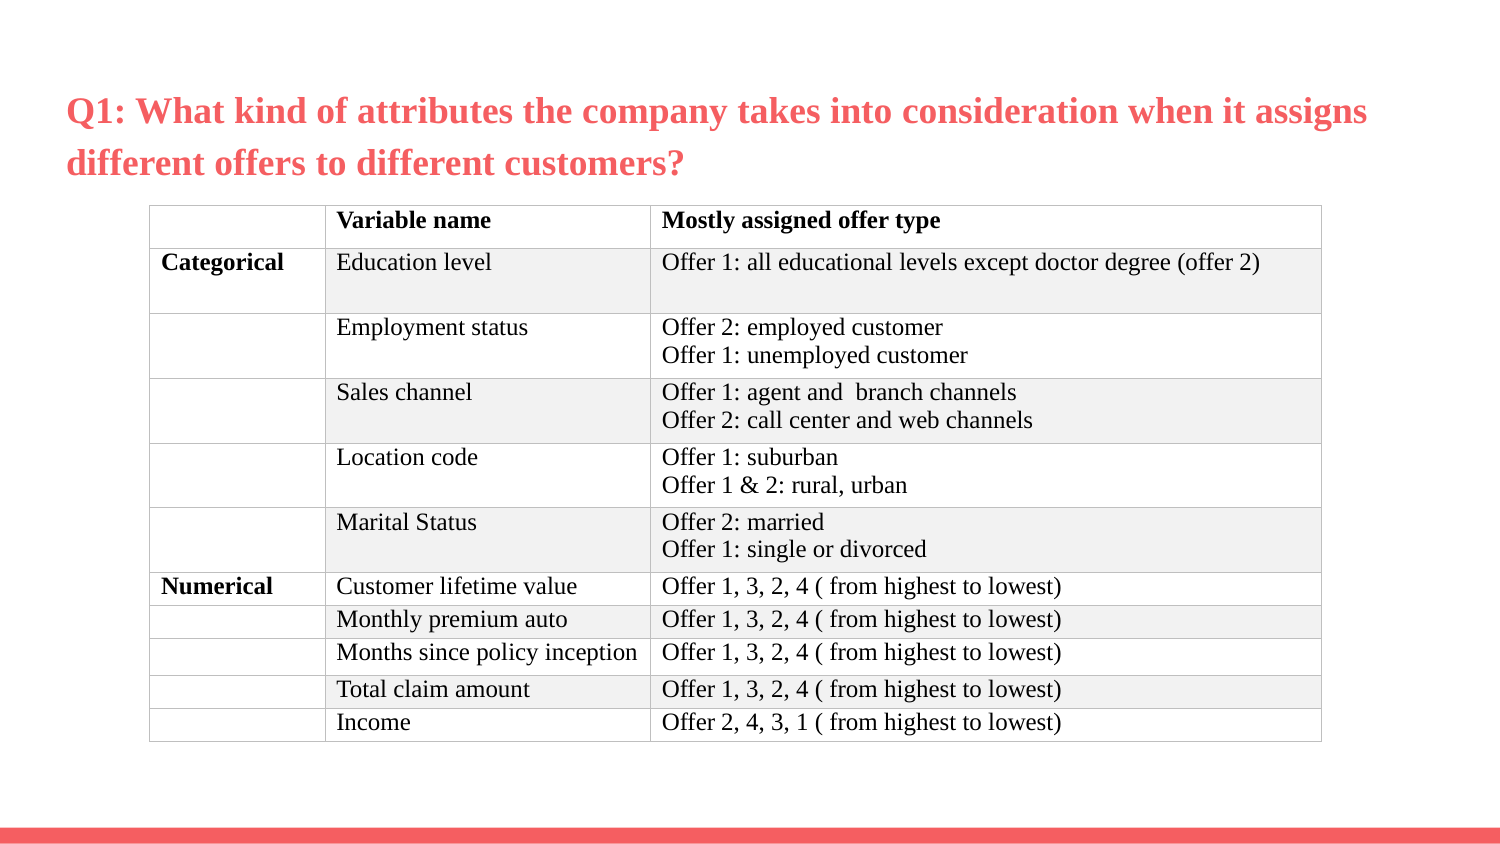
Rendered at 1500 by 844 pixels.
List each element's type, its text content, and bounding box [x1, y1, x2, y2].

table_cell Offer 1: suburban Offer 1 & 2: rural, urban [651, 444, 1321, 507]
table_cell [150, 444, 325, 507]
table_cell Months since policy inception [326, 639, 650, 675]
table_cell [150, 379, 325, 443]
table_cell Location code [326, 444, 650, 507]
table_cell Monthly premium auto [326, 606, 650, 638]
table_cell [150, 676, 325, 708]
table_cell Numerical [150, 573, 325, 605]
table_cell Marital Status [326, 508, 650, 572]
table_header Variable name [326, 206, 650, 248]
table_cell [150, 639, 325, 675]
table_cell Offer 1: agent and branch channels Offer 2: call center and web channels [651, 379, 1321, 443]
table_cell Customer lifetime value [326, 573, 650, 605]
table_cell [150, 709, 325, 741]
table_cell Income [326, 709, 650, 741]
table_cell Offer 2: employed customer Offer 1: unemployed customer [651, 314, 1321, 378]
table_cell Offer 1: all educational levels except doctor degree (offer 2) [651, 249, 1321, 313]
table_cell Offer 2, 4, 3, 1 ( from highest to lowest) [651, 709, 1321, 741]
table_cell Offer 2: married Offer 1: single or divorced [651, 508, 1321, 572]
table_cell Education level [326, 249, 650, 313]
table_cell Categorical [150, 249, 325, 313]
table_cell Sales channel [326, 379, 650, 443]
table_cell Offer 1, 3, 2, 4 ( from highest to lowest) [651, 606, 1321, 638]
table_cell [150, 314, 325, 378]
table_header Mostly assigned offer type [651, 206, 1321, 248]
table_cell Offer 1, 3, 2, 4 ( from highest to lowest) [651, 573, 1321, 605]
table_cell Offer 1, 3, 2, 4 ( from highest to lowest) [651, 639, 1321, 675]
table_cell Employment status [326, 314, 650, 378]
table_cell [150, 508, 325, 572]
table_header [150, 206, 325, 248]
table_cell [150, 606, 325, 638]
title Q1: What kind of attributes the company takes into consideration when it assigns different offers to different customers? [51, 64, 1449, 199]
table_cell Offer 1, 3, 2, 4 ( from highest to lowest) [651, 676, 1321, 708]
table_cell Total claim amount [326, 676, 650, 708]
